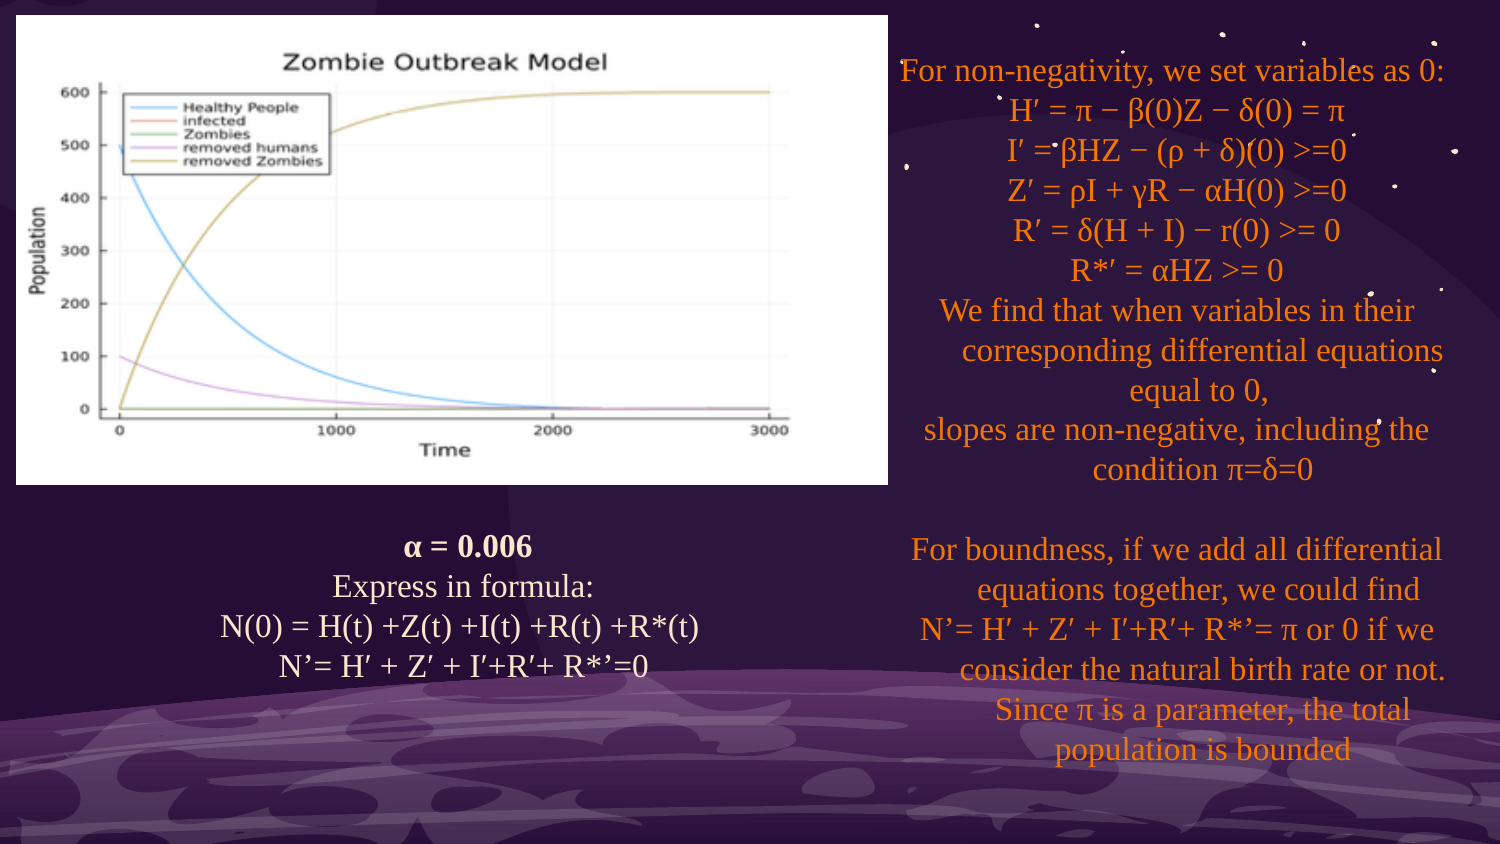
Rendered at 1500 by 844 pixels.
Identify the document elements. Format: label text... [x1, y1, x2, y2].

subtitle α = 0.006 Express in formula: N(0) = H(t) +Z(t) +I(t) +R(t) +R*(t) N’= H′ + Z′ + I′+R′+ R*’=0 [163, 494, 741, 723]
picture [16, 15, 888, 486]
text_box For non-negativity, we set variables as 0: H′ = π − β(0)Z − δ(0) = π I′ = βHZ − (ρ + δ)(0) >=0 Z′ = ρI + γR − αH(0) >=0 R′ = δ(H + I) − r(0) >= 0 R*′ = αHZ >= 0 We find that when variables in their corresponding differential equations equal to 0, slopes are non-negative, including the condition π=δ=0 For boundness, if we add all differential equations together, we could find N’= H′ + Z′ + I′+R′+ R*’= π or 0 if we consider the natural birth rate or not. Since π is a parameter, the total population is bounded [847, 40, 1485, 775]
